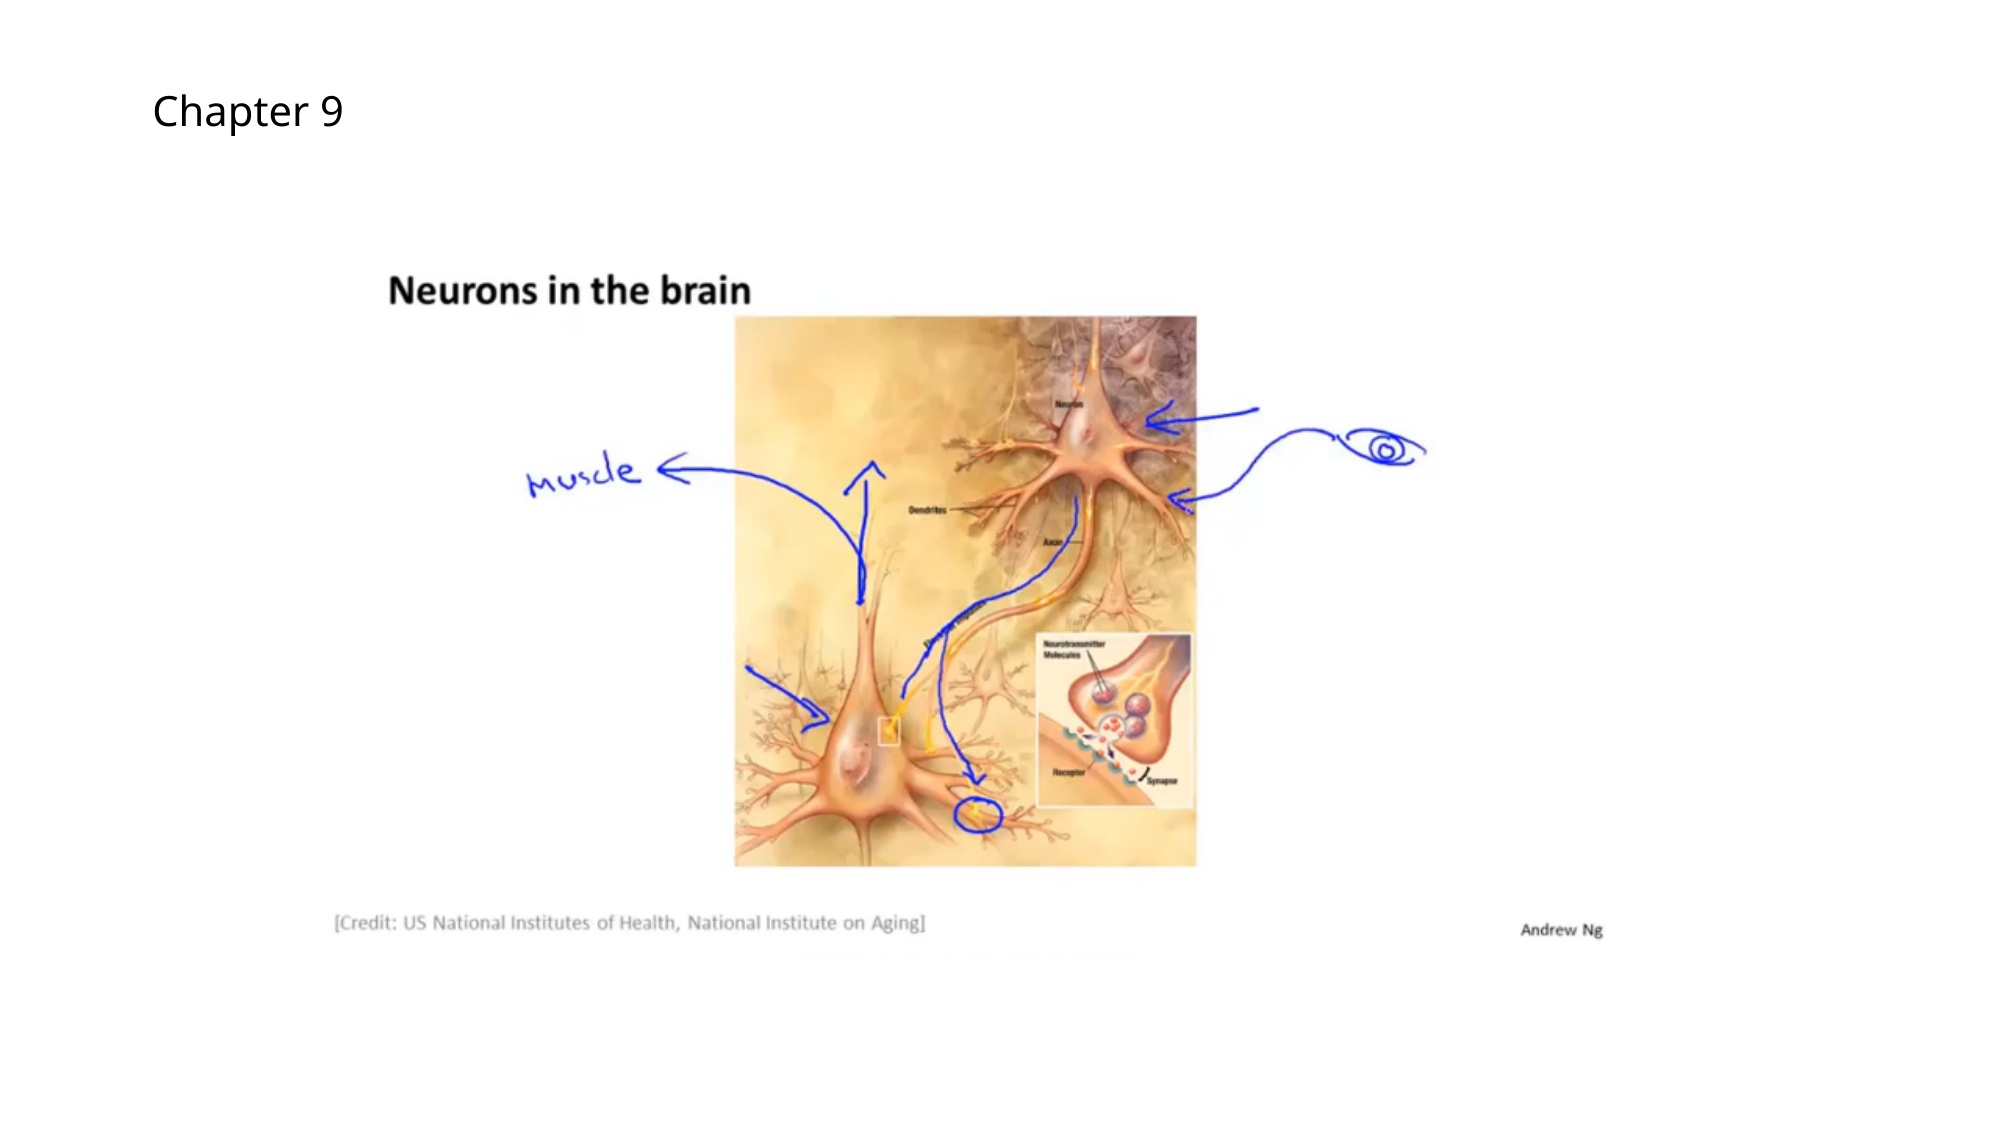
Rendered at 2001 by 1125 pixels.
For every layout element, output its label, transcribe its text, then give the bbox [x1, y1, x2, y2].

picture [326, 223, 1613, 959]
text_box Chapter 9 [137, 77, 1802, 143]
